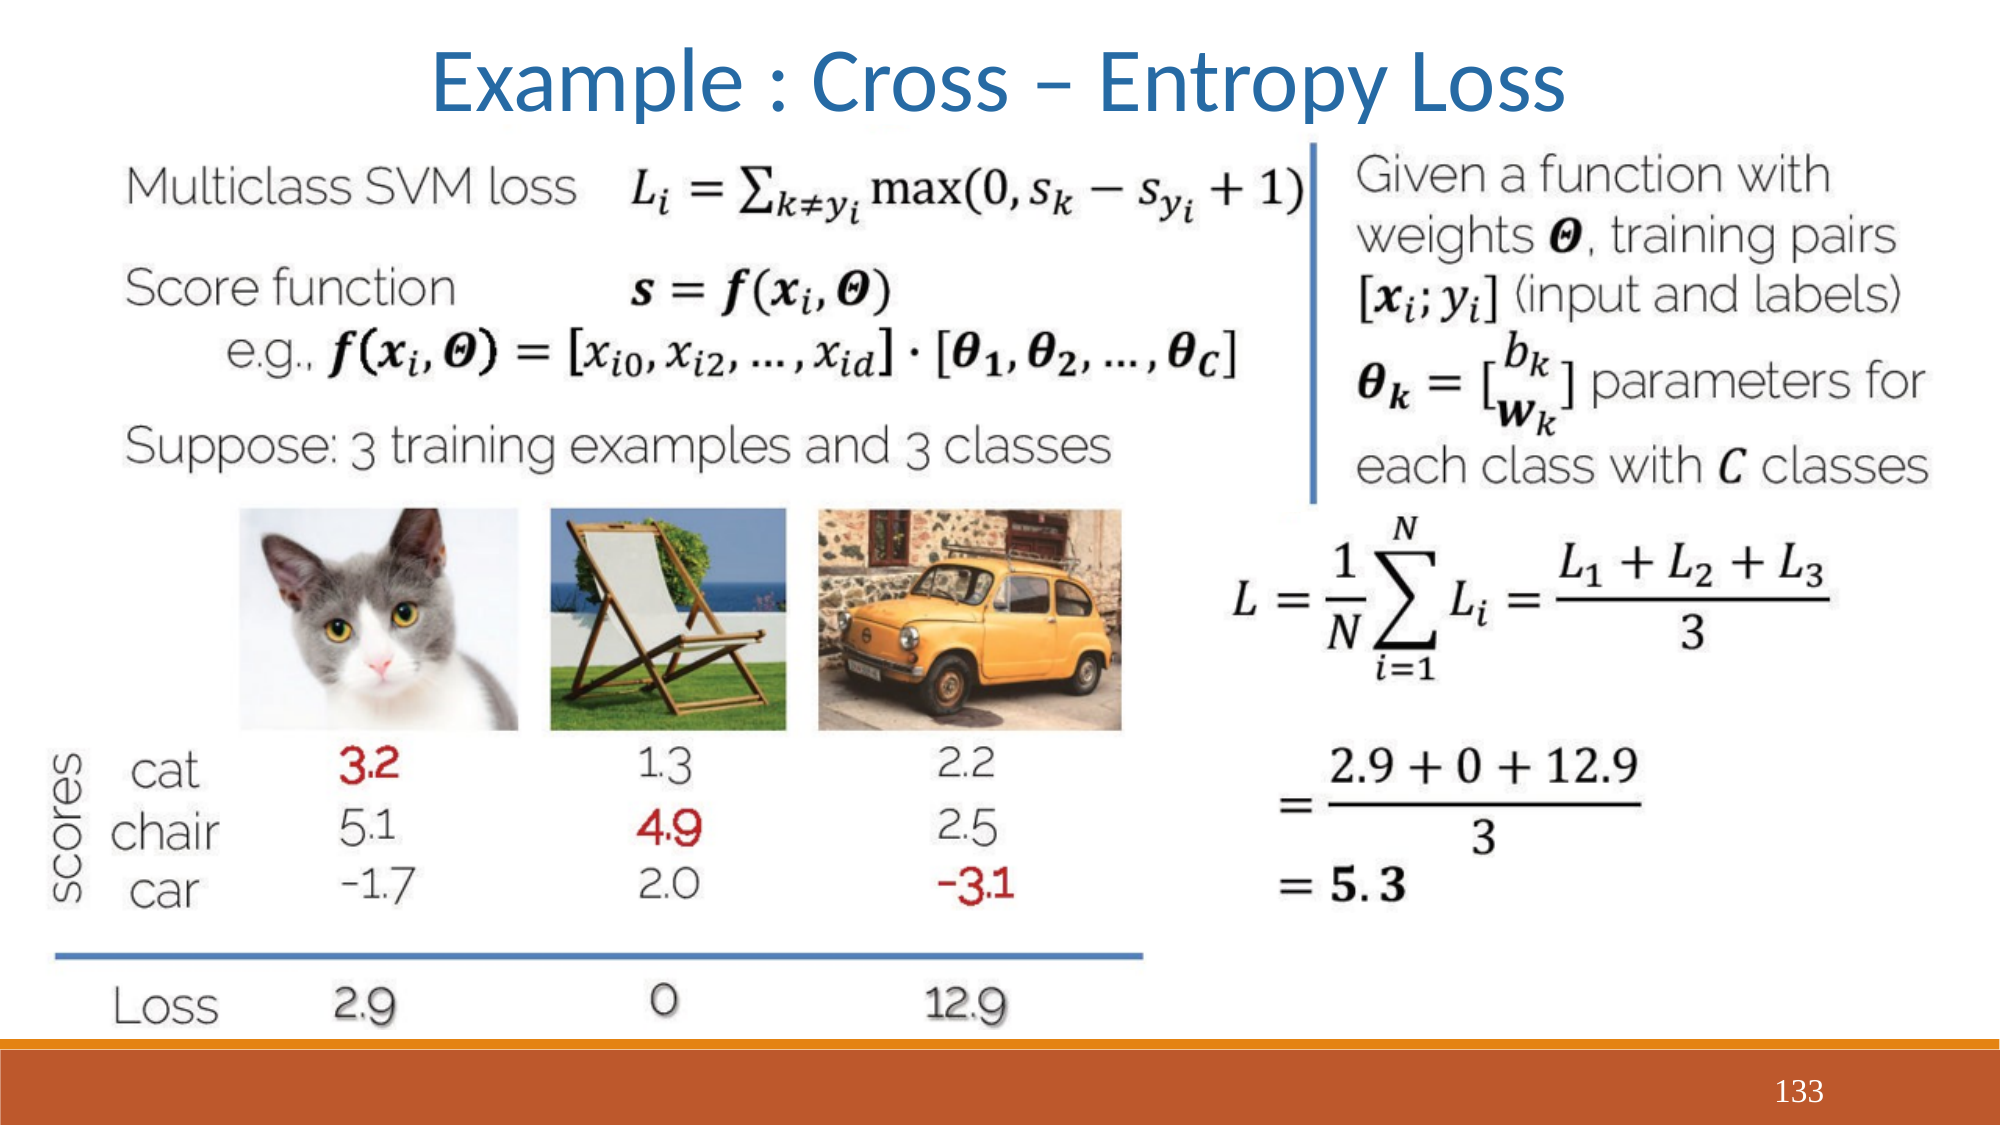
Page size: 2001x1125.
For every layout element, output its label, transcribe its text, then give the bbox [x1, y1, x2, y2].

picture [25, 124, 1974, 1034]
slide_number 133 [1624, 1059, 1840, 1120]
text_box Example : Cross – Entropy Loss [137, 24, 1863, 121]
